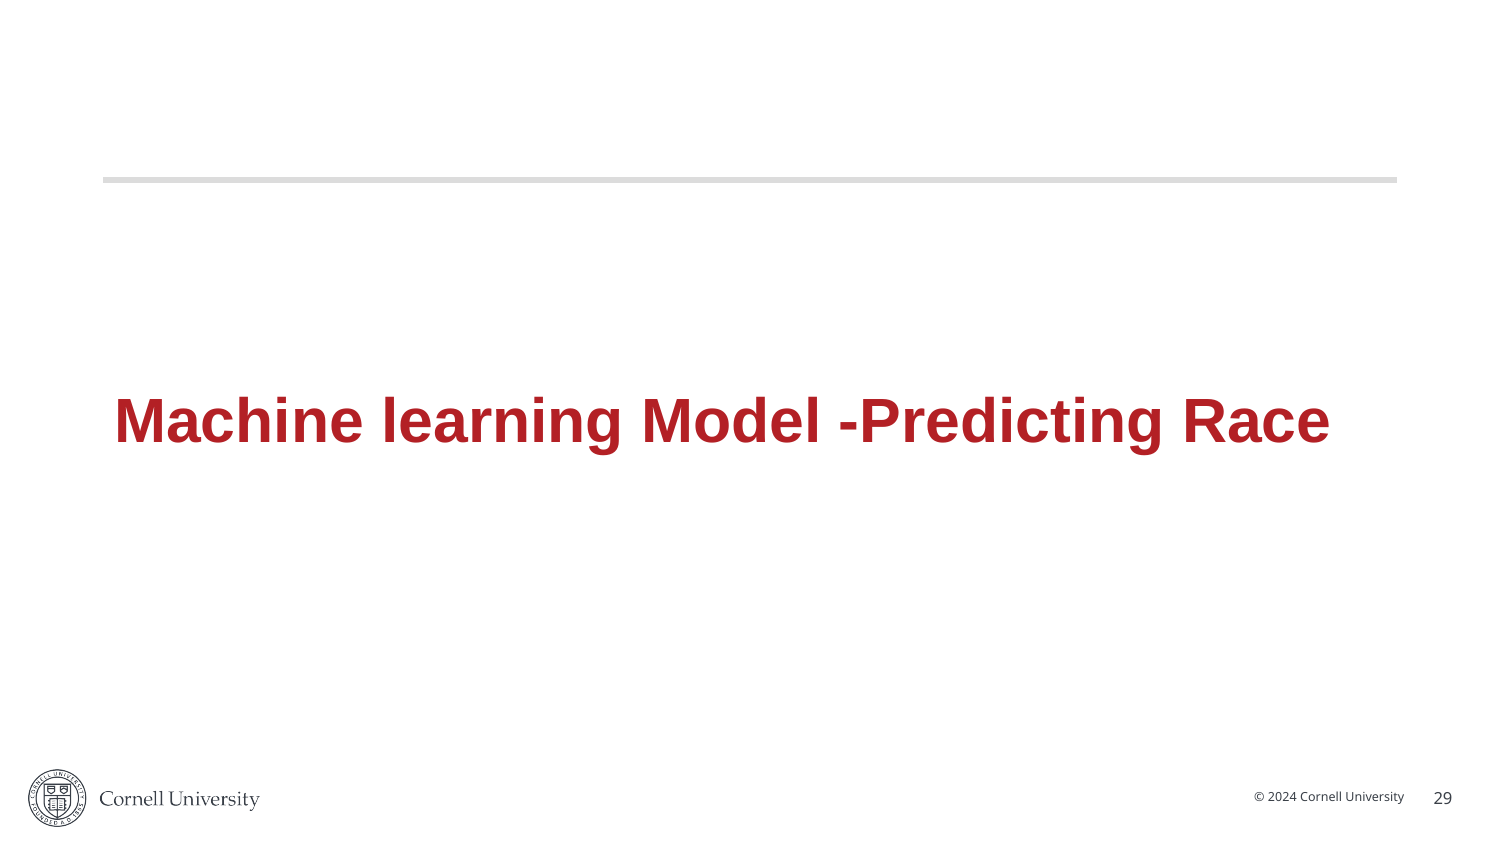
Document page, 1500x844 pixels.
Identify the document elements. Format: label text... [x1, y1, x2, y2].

title Machine learning Model -Predicting Race [103, 354, 1397, 490]
picture [28, 769, 260, 827]
